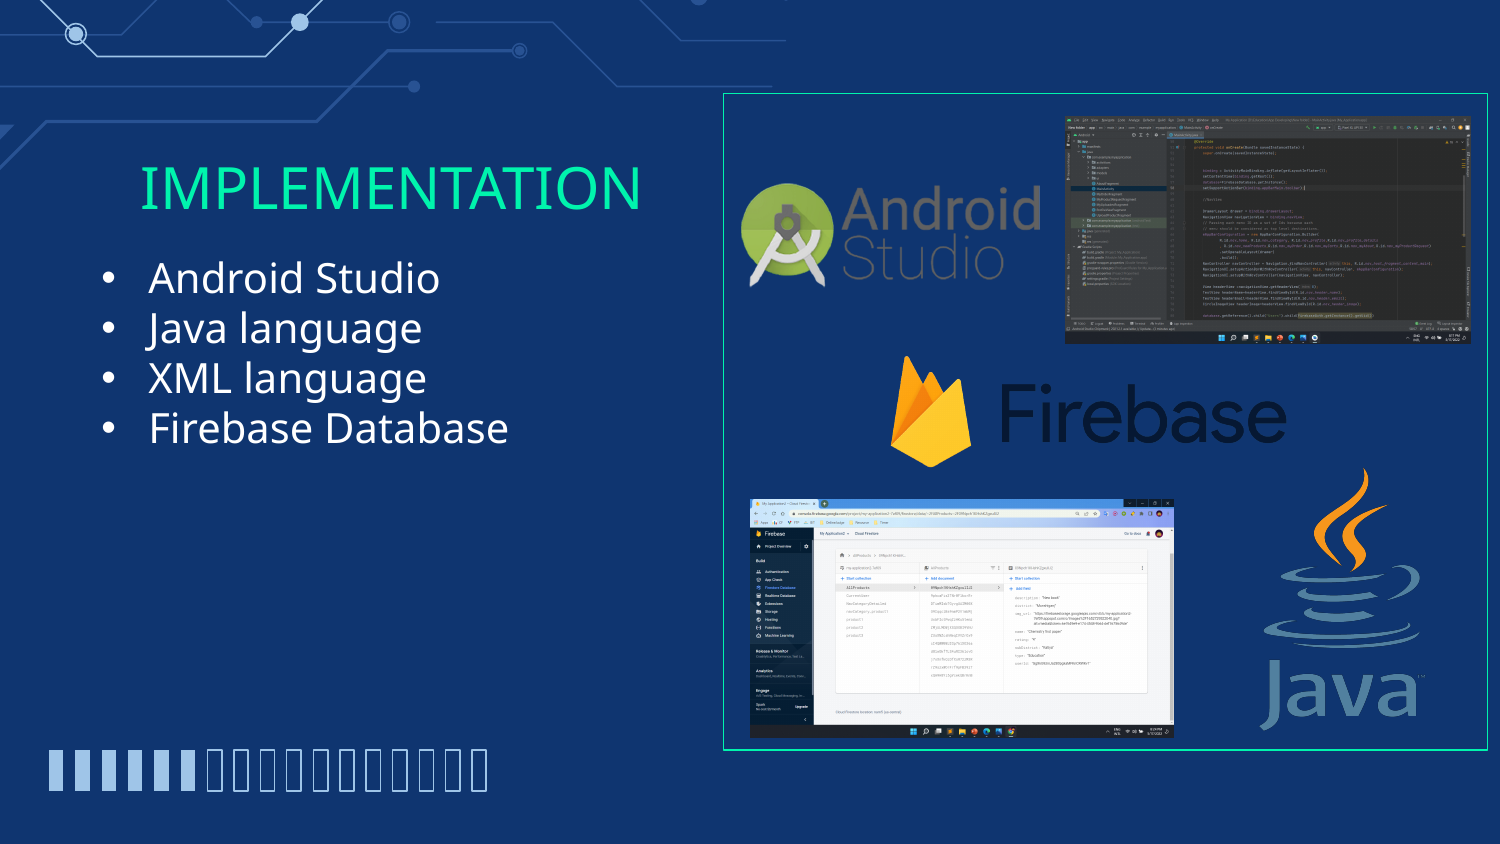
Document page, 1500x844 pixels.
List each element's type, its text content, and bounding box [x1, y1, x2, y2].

title IMPLEMENTATION [101, 134, 684, 238]
subtitle Android Studio Java language XML language Firebase Database [101, 238, 678, 466]
picture [691, 115, 1471, 738]
